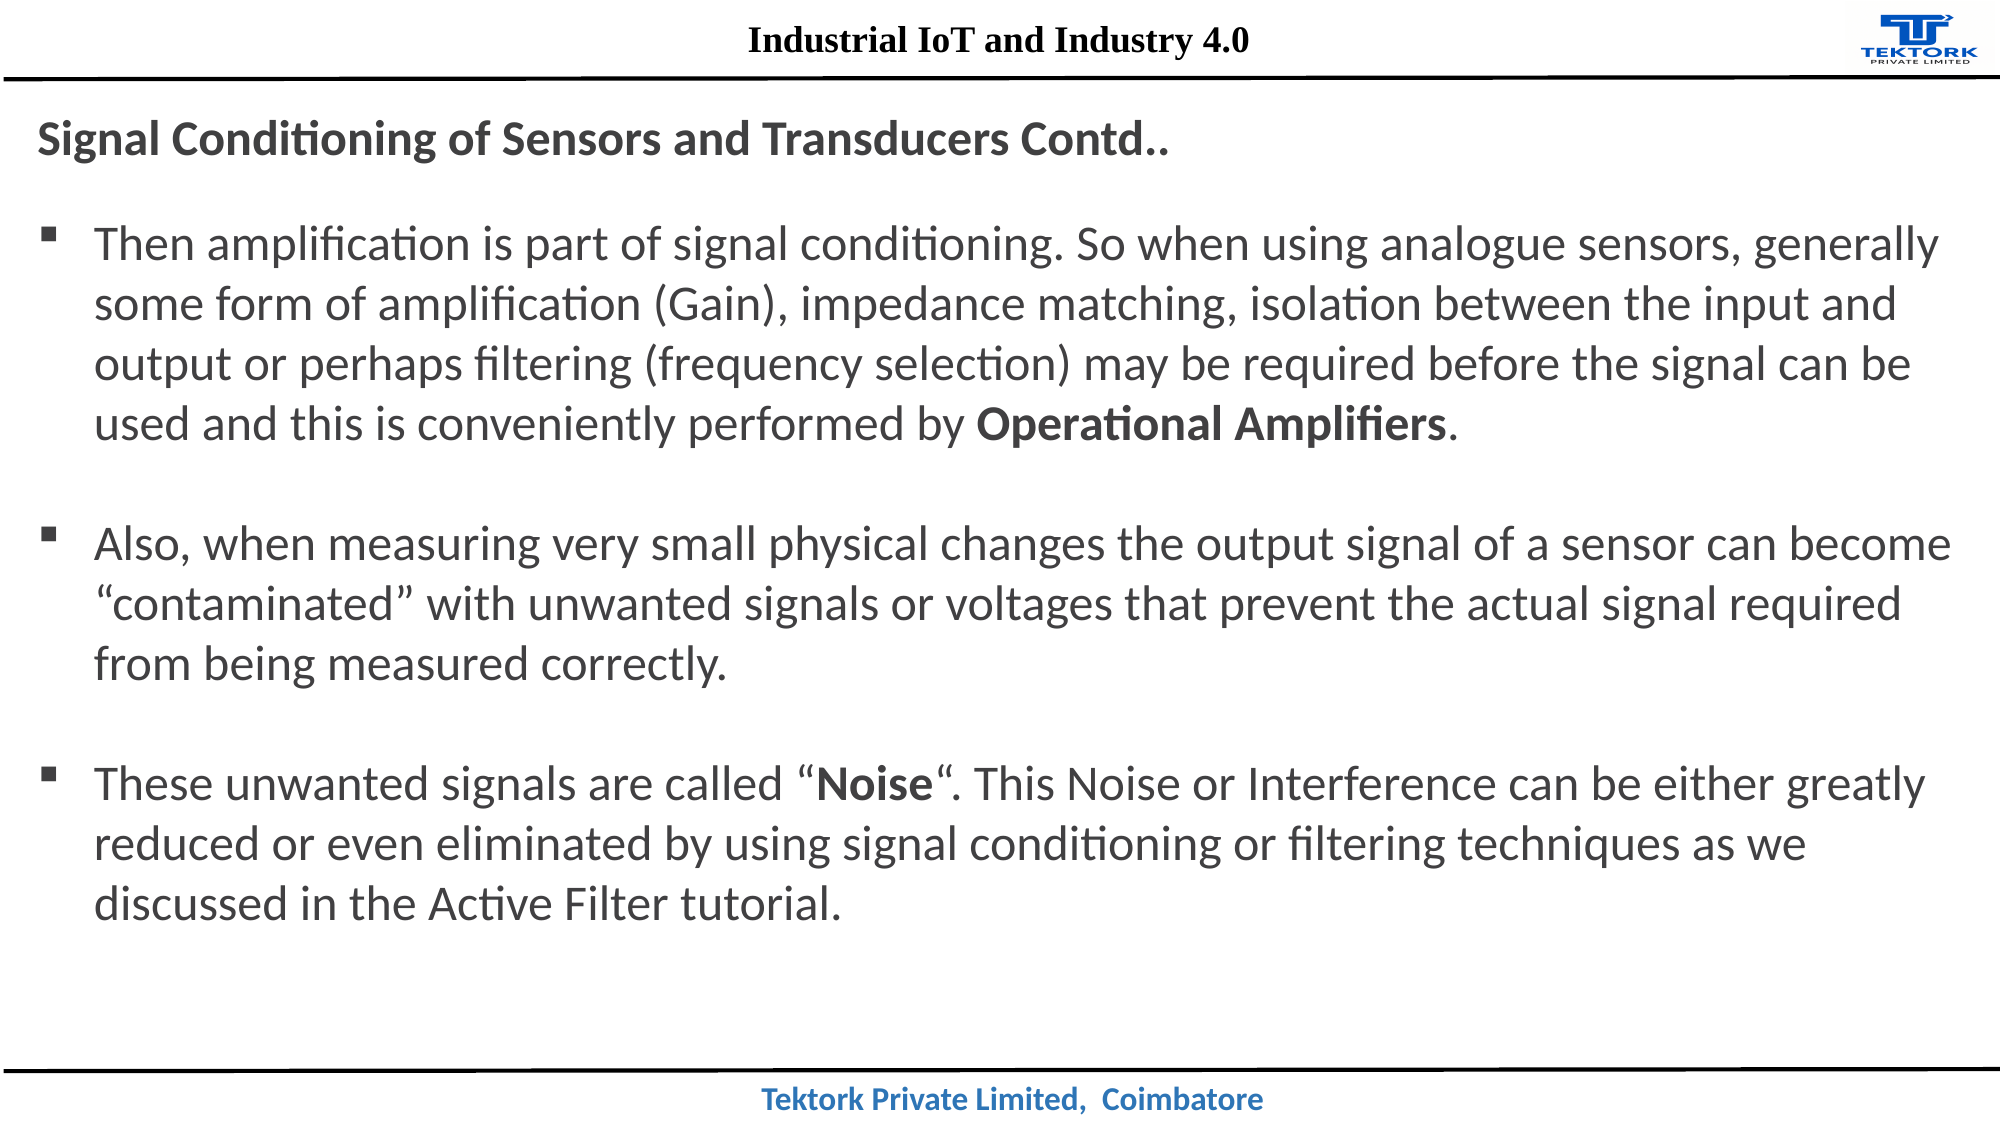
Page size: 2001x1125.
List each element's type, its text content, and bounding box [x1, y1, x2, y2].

text_box Signal Conditioning of Sensors and Transducers Contd.. Then amplification is part of signal conditioning. So when using analogue sensors, generally some form of amplification (Gain), impedance matching, isolation between the input and output or perhaps filtering (frequency selection) may be required before the signal can be used and this is conveniently performed by Operational Amplifiers. Also, when measuring very small physical changes the output signal of a sensor can become “contaminated” with unwanted signals or voltages that prevent the actual signal required from being measured correctly. These unwanted signals are called “Noise“. This Noise or Interference can be either greatly reduced or even eliminated by using signal conditioning or filtering techniques as we discussed in the Active Filter tutorial. [22, 98, 1975, 939]
text_box Tektork Private Limited, Coimbatore [419, 1072, 1608, 1125]
picture [1845, 1, 1995, 77]
text_box Industrial IoT and Industry 4.0 [732, 7, 1267, 68]
